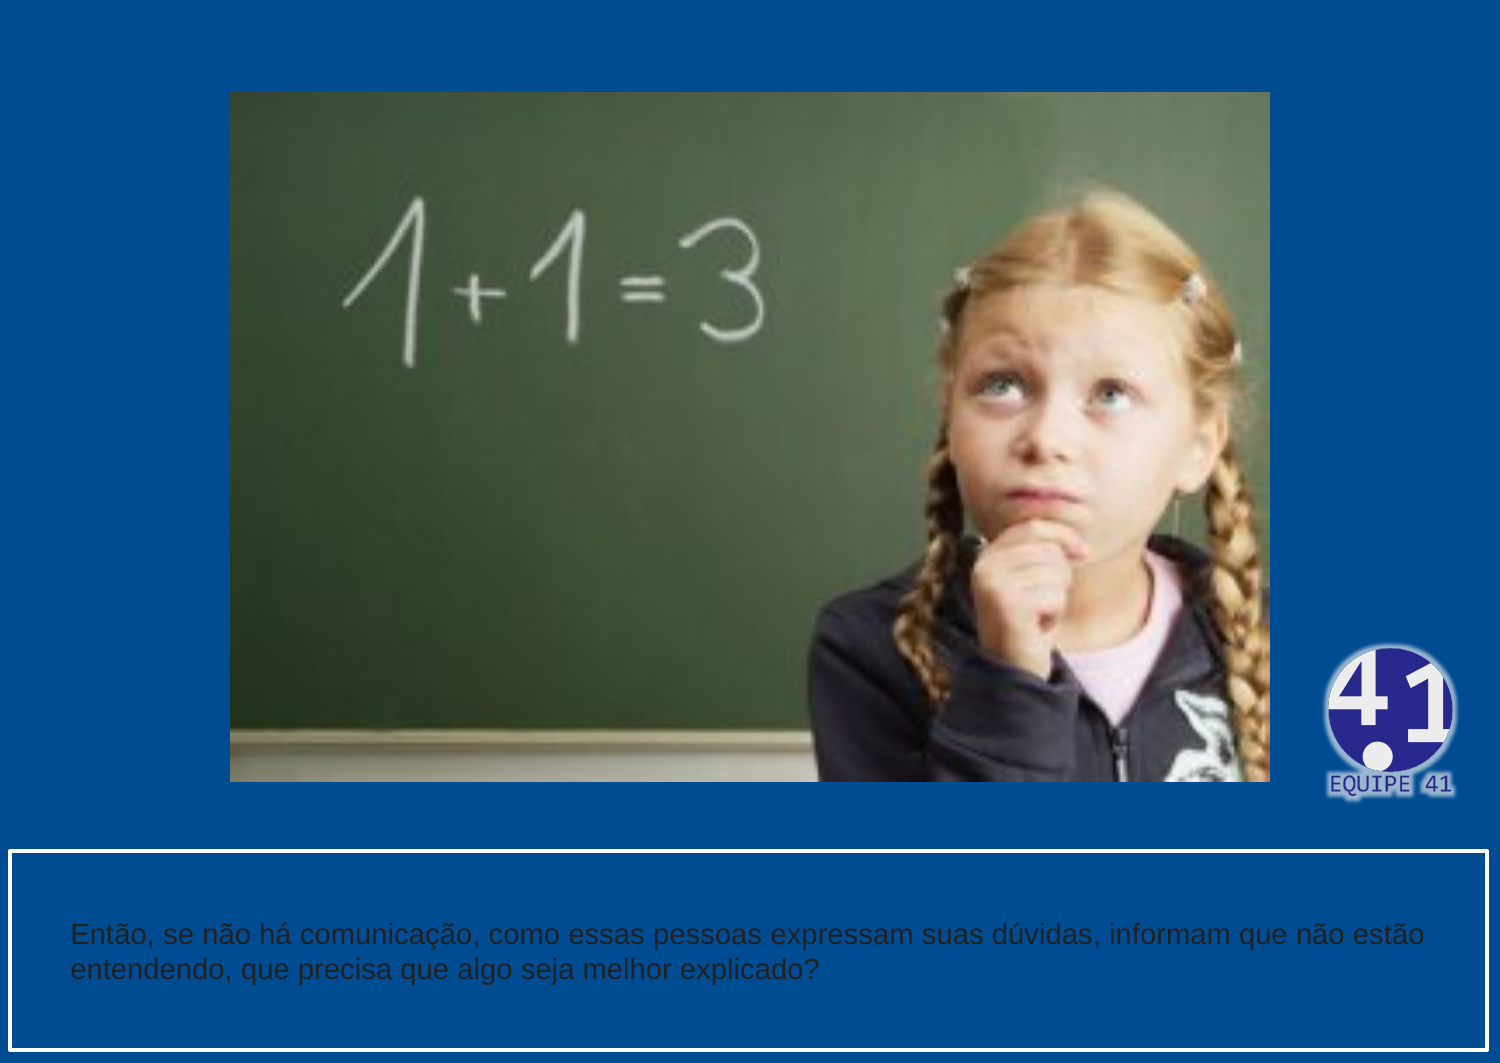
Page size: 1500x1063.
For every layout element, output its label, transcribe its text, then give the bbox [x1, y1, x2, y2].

text_box Então, se não há comunicação, como essas pessoas expressam suas dúvidas, informam que não estão entendendo, que precisa que algo seja melhor explicado? [8, 849, 1489, 1052]
picture [230, 92, 1270, 782]
picture [1325, 644, 1456, 802]
